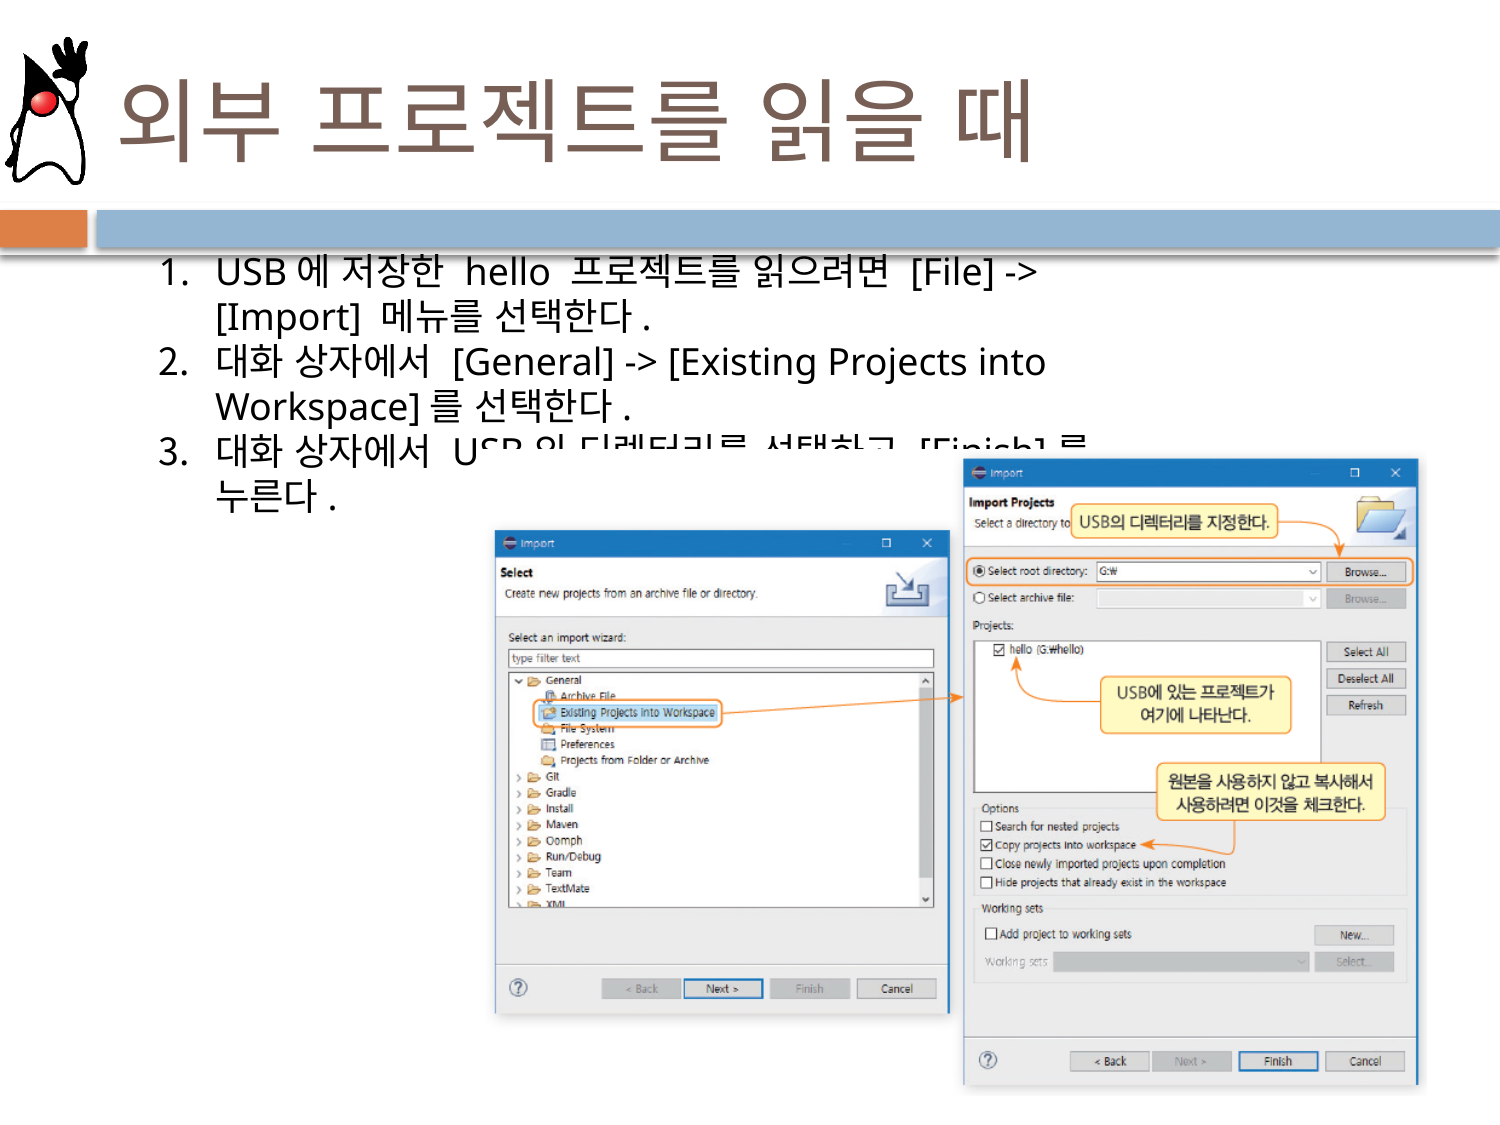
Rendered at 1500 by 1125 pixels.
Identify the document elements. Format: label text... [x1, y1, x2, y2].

picture [478, 449, 1428, 1096]
title 외부 프로젝트를 읽을 때 [100, 37, 1438, 200]
text_box USB에 저장한 hello 프로젝트를 읽으려면 [File] -> [Import] 메뉴를 선택한다. 대화 상자에서 [General] -> [Existing Projects into Workspace]를 선택한다. 대화 상자에서 USB의 디렉터리를 선택하고 [Finish]를 누른다. [144, 241, 1207, 526]
picture [5, 37, 88, 185]
